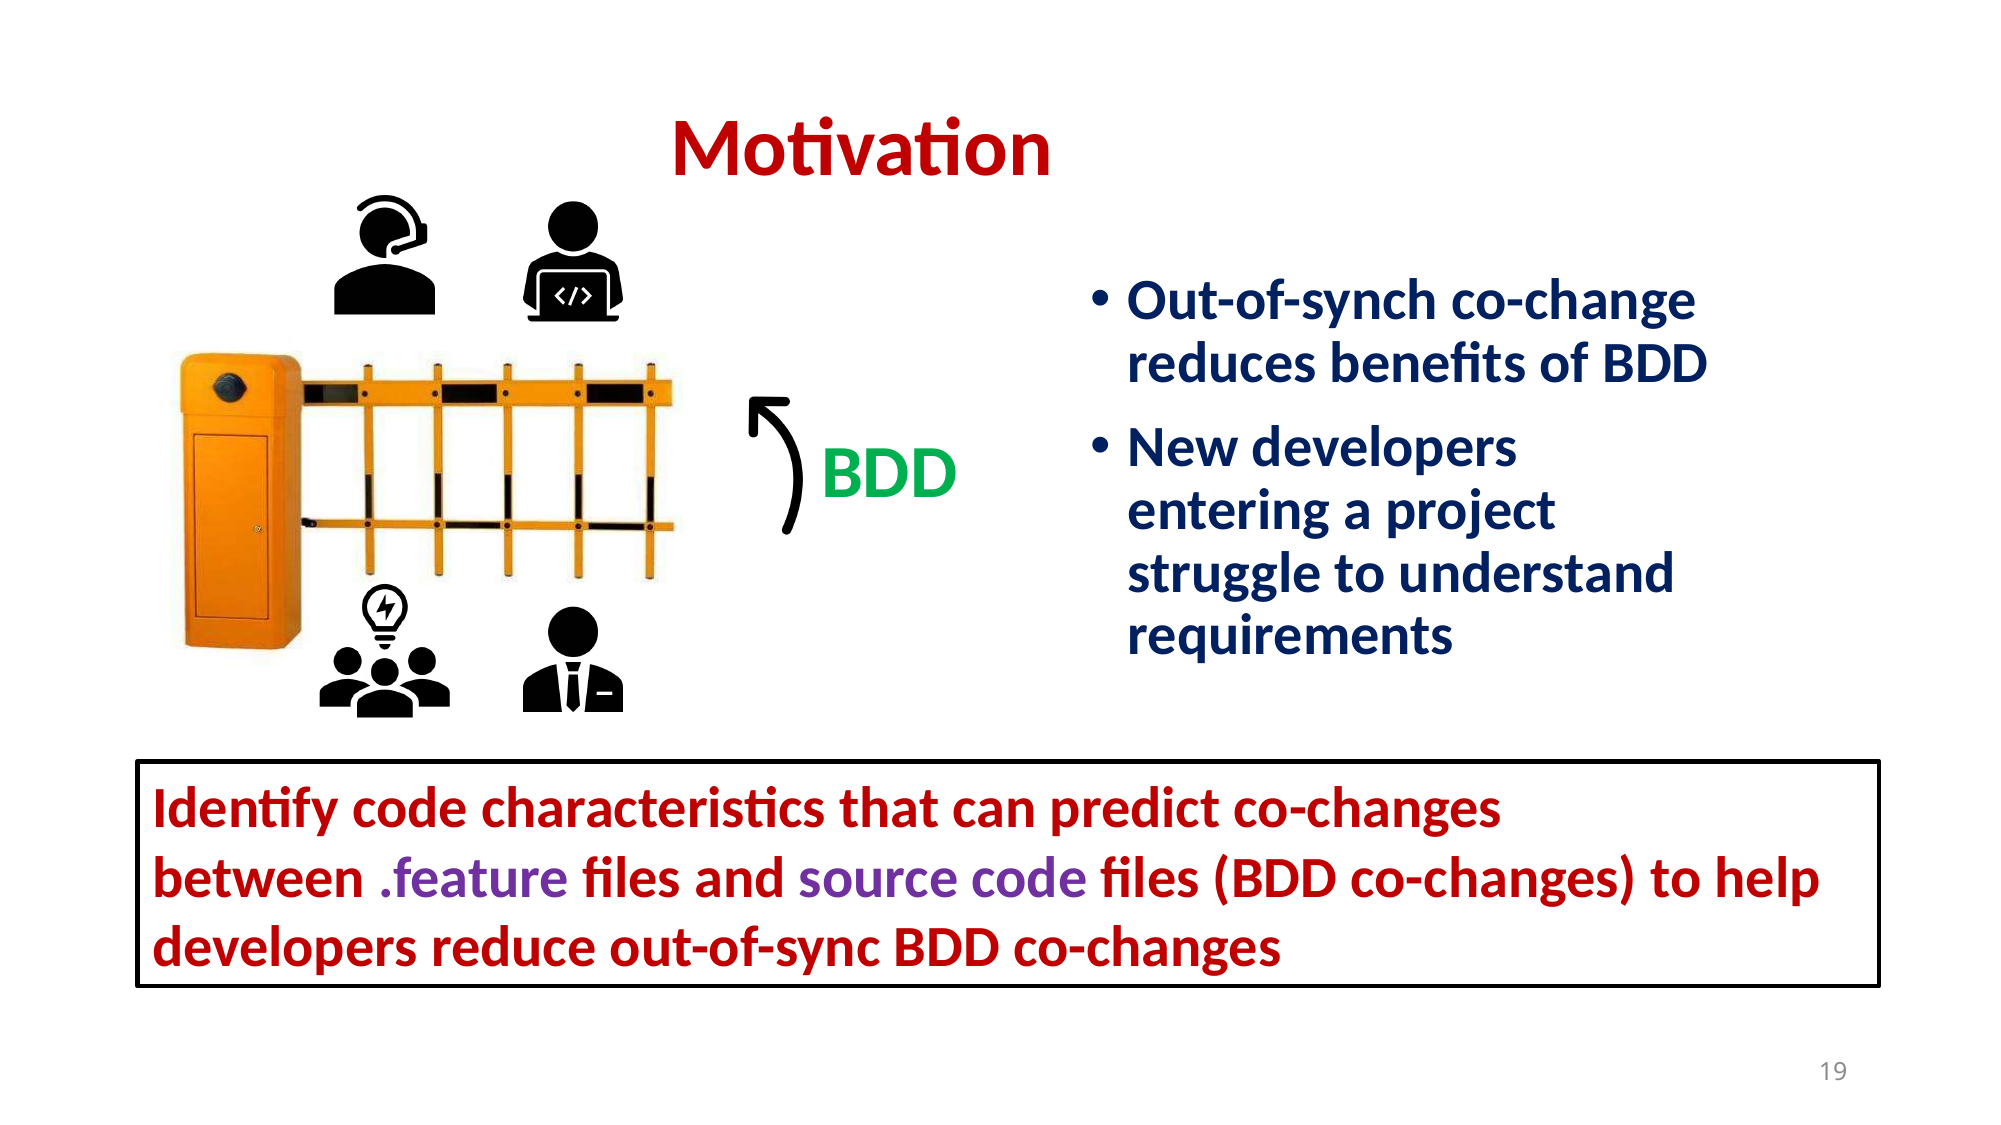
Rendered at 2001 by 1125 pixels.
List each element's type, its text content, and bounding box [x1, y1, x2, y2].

title Motivation [655, 39, 2000, 258]
picture [137, 179, 851, 737]
text_box Identify code characteristics that can predict co-changes between .feature files and source code files (BDD co-changes) to help developers reduce out-of-sync BDD co-changes [137, 761, 1879, 986]
slide_number 19 [1412, 1042, 1863, 1103]
list Out-of-synch co-change reduces benefits of BDD New developers entering a project struggle to understand requirements [1075, 262, 1733, 704]
text_box BDD [851, 414, 985, 520]
